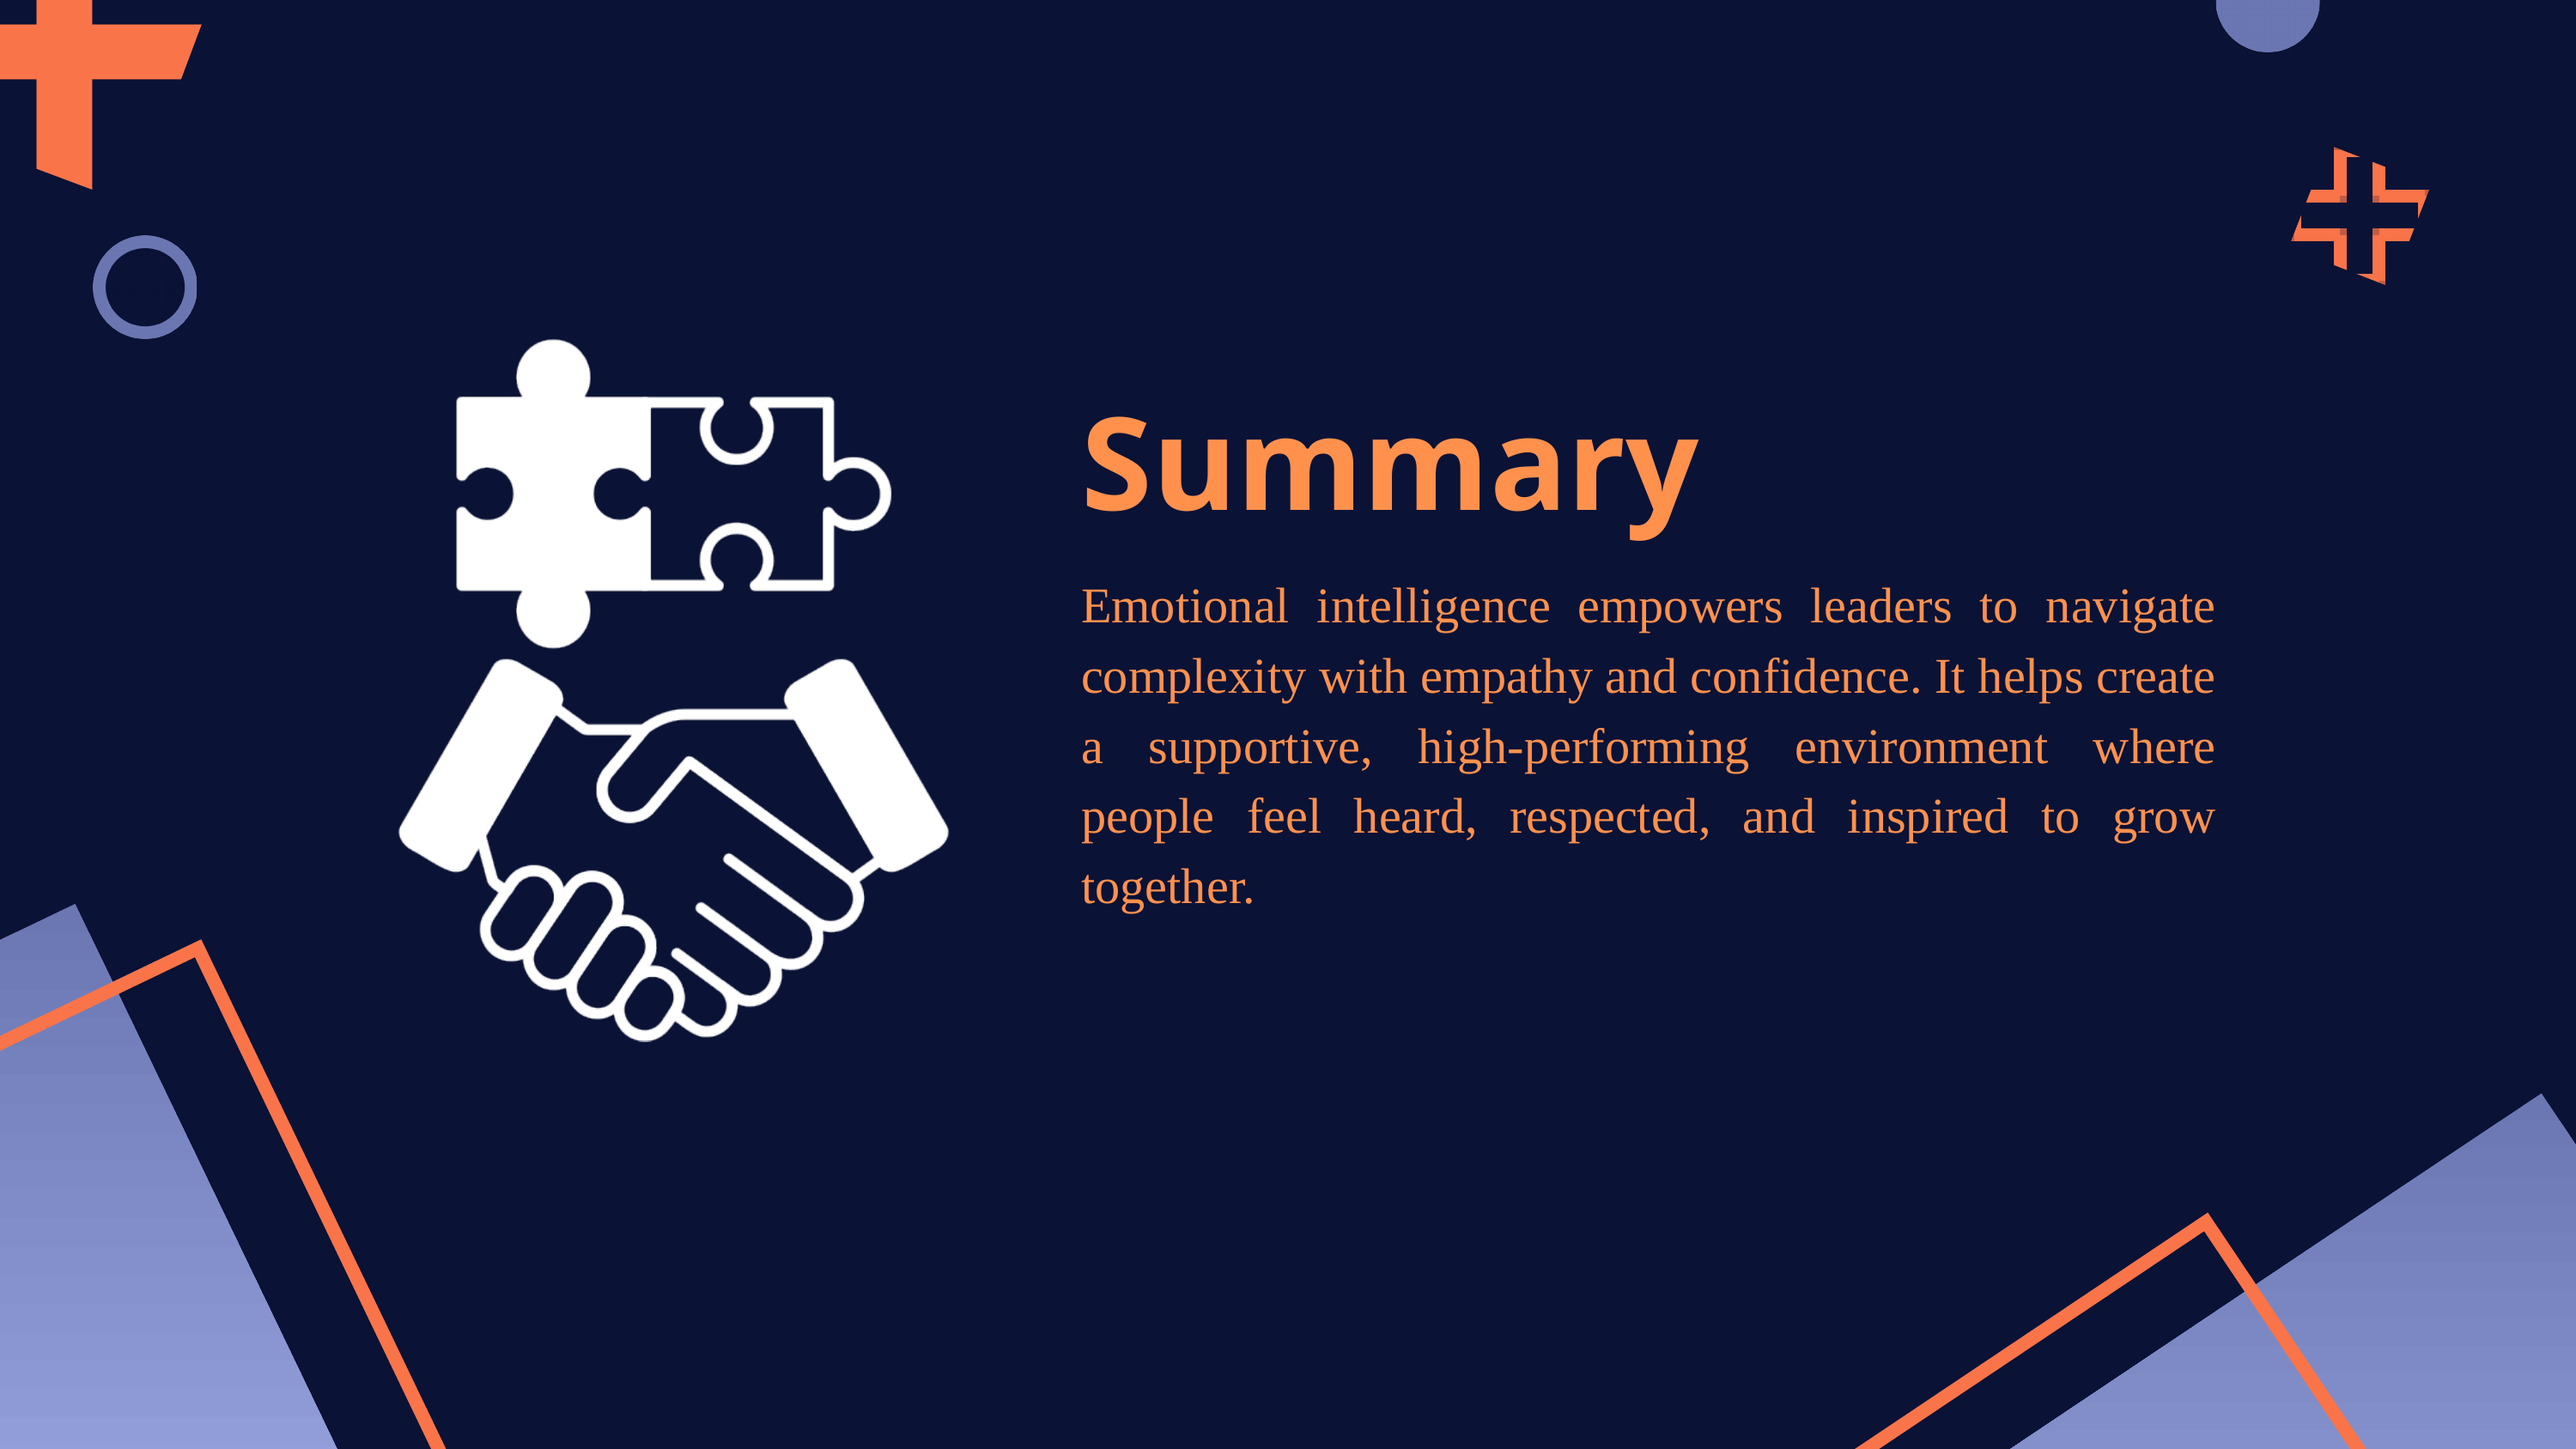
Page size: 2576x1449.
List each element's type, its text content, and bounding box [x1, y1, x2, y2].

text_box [2171, 1100, 2555, 1449]
text_box Emotional intelligence empowers leaders to navigate complexity with empathy and confidence. It helps create a supportive, high-performing environment where people feel heard, respected, and inspired to grow together. [1081, 562, 2216, 914]
text_box [93, 235, 197, 340]
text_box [0, 943, 229, 1006]
text_box [0, 0, 211, 206]
text_box [396, 339, 952, 1042]
text_box Summary [1081, 355, 2363, 537]
text_box [2215, 0, 2320, 52]
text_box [1945, 1252, 2265, 1449]
text_box [2288, 144, 2432, 288]
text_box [0, 1007, 356, 1449]
